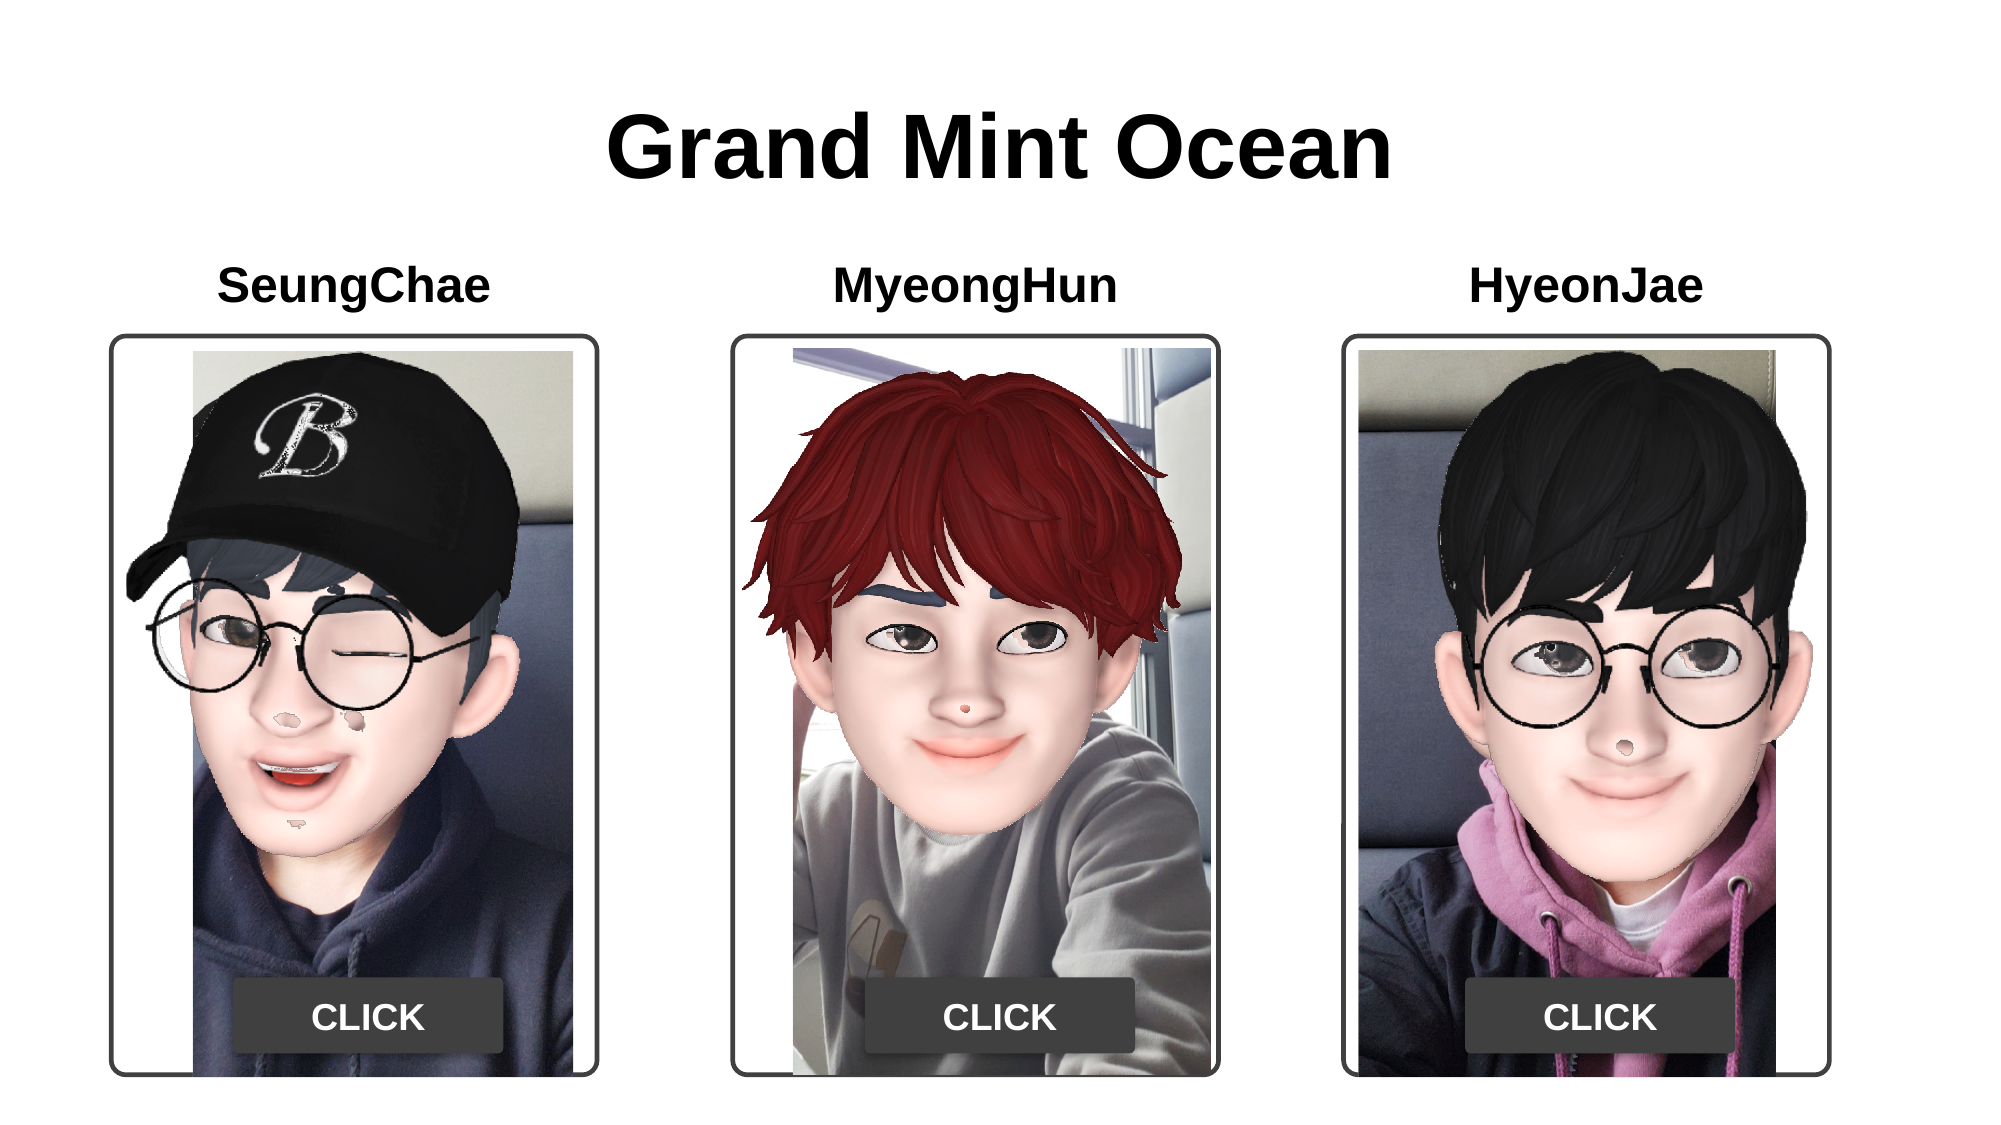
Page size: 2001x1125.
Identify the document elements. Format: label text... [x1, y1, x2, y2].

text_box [126, 350, 574, 1077]
text_box Grand Mint Ocean [585, 79, 1415, 204]
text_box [1464, 977, 1736, 1054]
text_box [232, 977, 504, 1054]
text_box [864, 977, 1136, 1054]
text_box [1226, 205, 2000, 1078]
text_box [111, 335, 598, 1075]
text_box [610, 235, 1226, 1076]
text_box SeungChae [195, 245, 514, 320]
